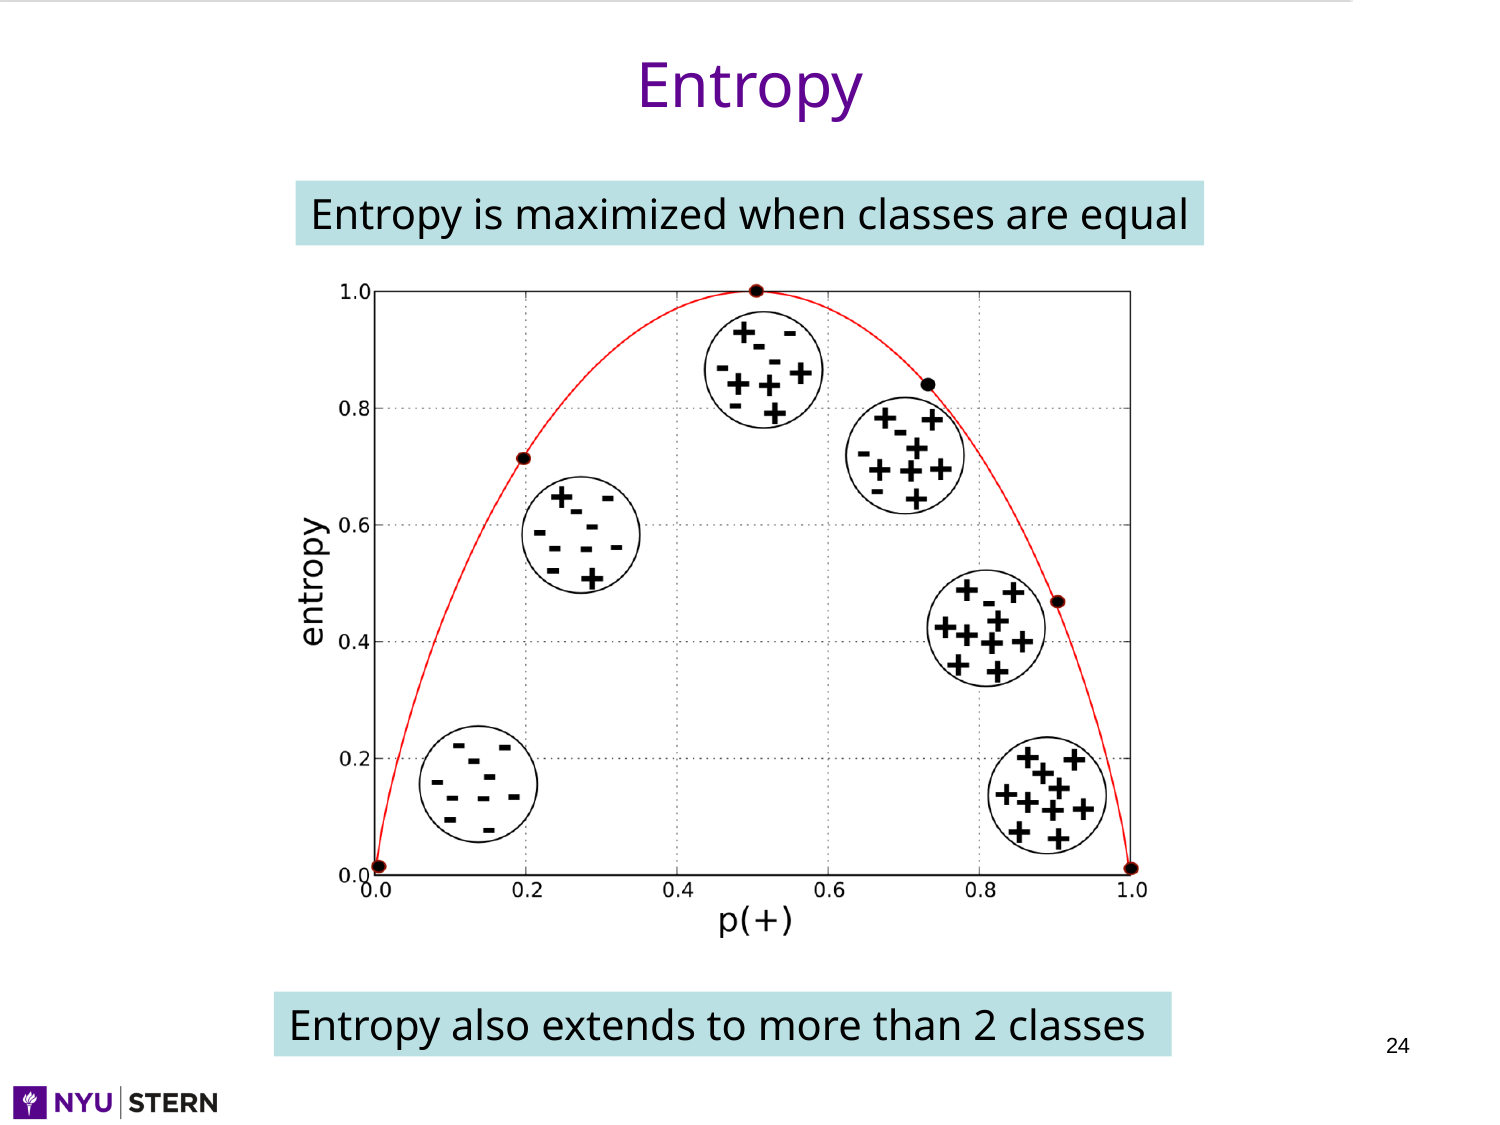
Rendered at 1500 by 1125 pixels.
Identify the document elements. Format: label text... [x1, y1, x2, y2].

picture [0, 1038, 230, 1125]
title Entropy [75, 22, 1425, 142]
text_box Entropy is maximized when classes are equal [295, 180, 1205, 246]
picture [298, 283, 1147, 938]
slide_number 24 [1074, 1024, 1426, 1103]
text_box Entropy also extends to more than 2 classes [273, 991, 1172, 1057]
